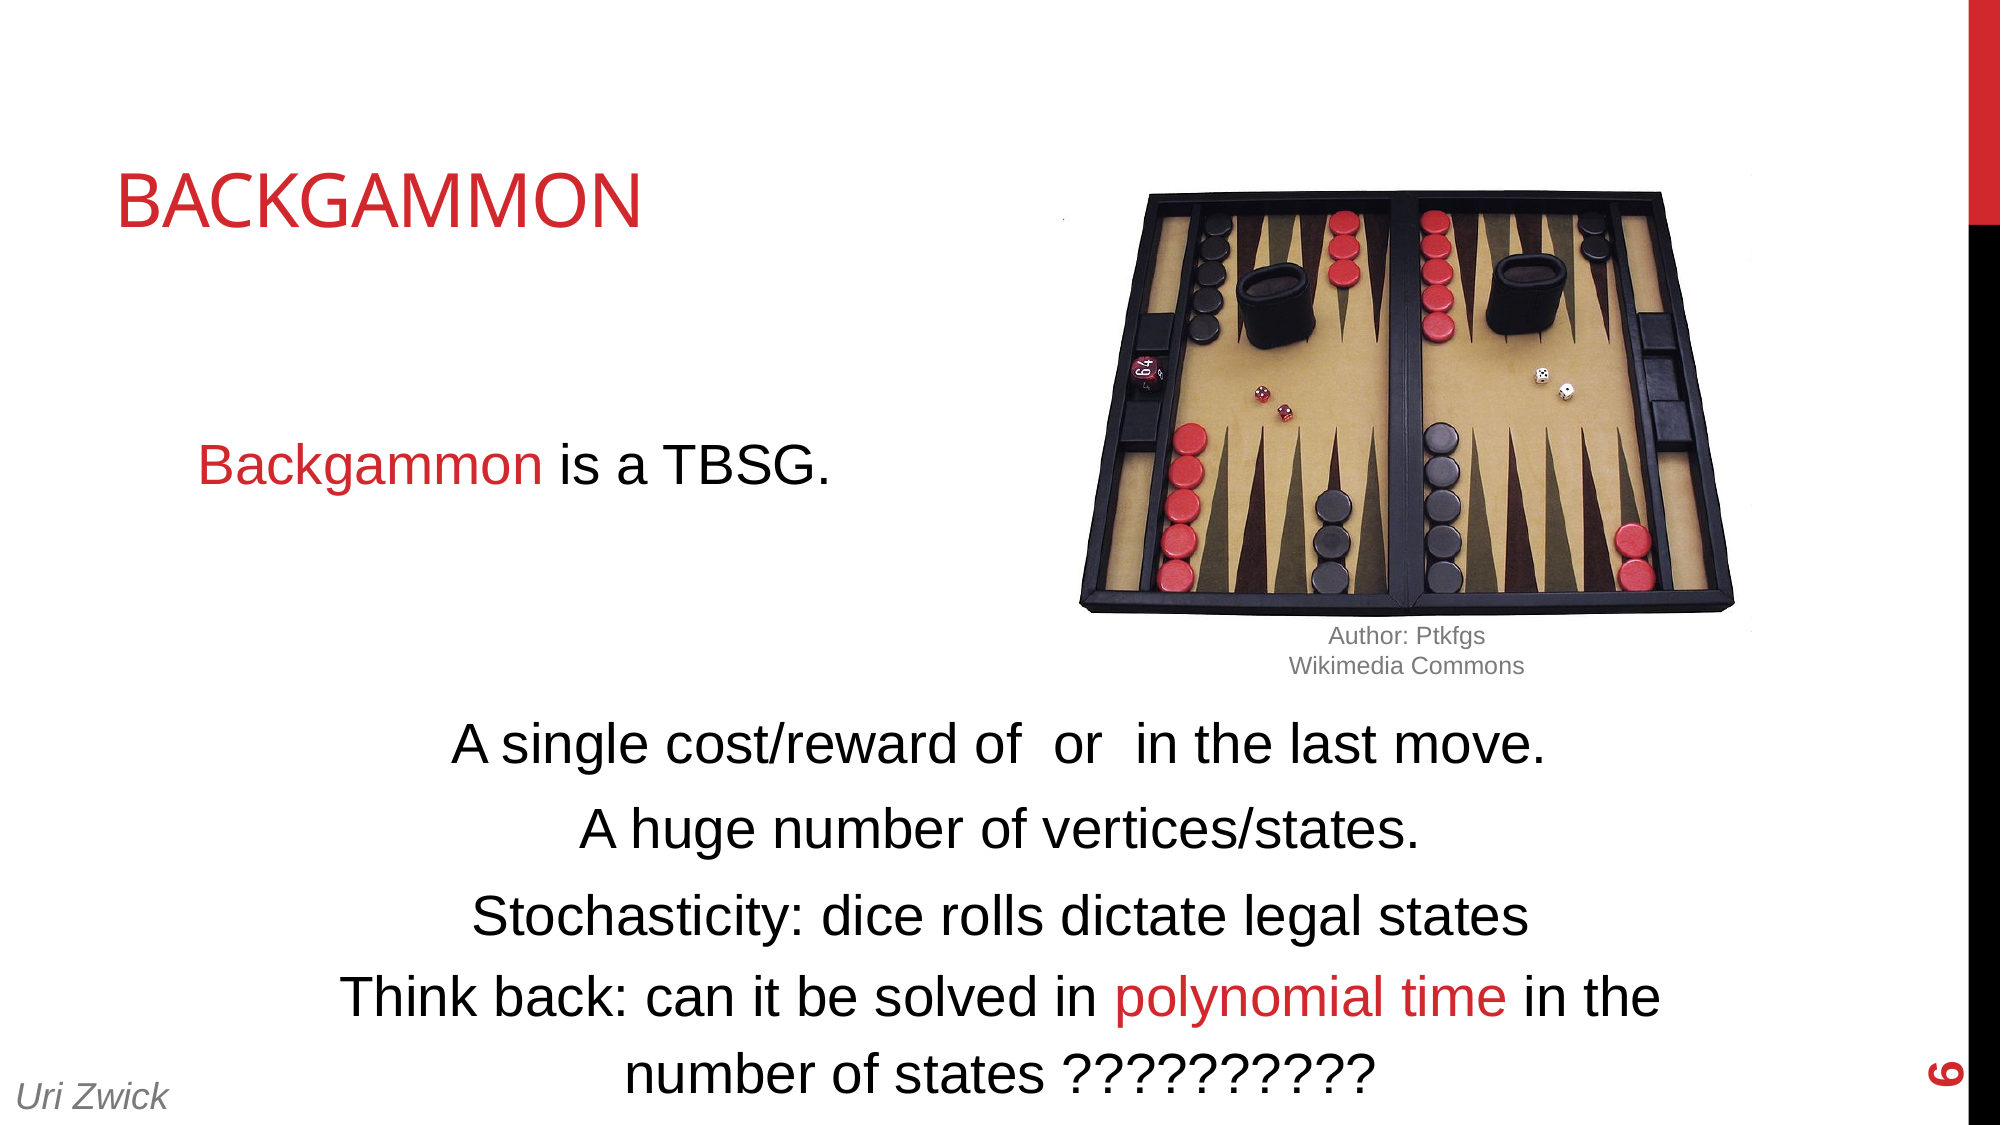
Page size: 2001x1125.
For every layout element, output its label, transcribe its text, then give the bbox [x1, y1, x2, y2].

text_box Backgammon is a TBSG. [0, 411, 1061, 504]
text_box Stochasticity: dice rolls dictate legal states [250, 861, 1752, 955]
picture [1062, 173, 1752, 633]
text_box A huge number of vertices/states. [250, 774, 1752, 861]
text_box Author: Ptkfgs Wikimedia Commons [1187, 637, 1627, 687]
text_box Uri Zwick [0, 1064, 343, 1125]
text_box Think back: can it be solved in polynomial time in the number of states ?????????? [250, 955, 1751, 1113]
slide_number 6 [1903, 887, 1984, 1104]
title Backgammon [99, 25, 1367, 250]
